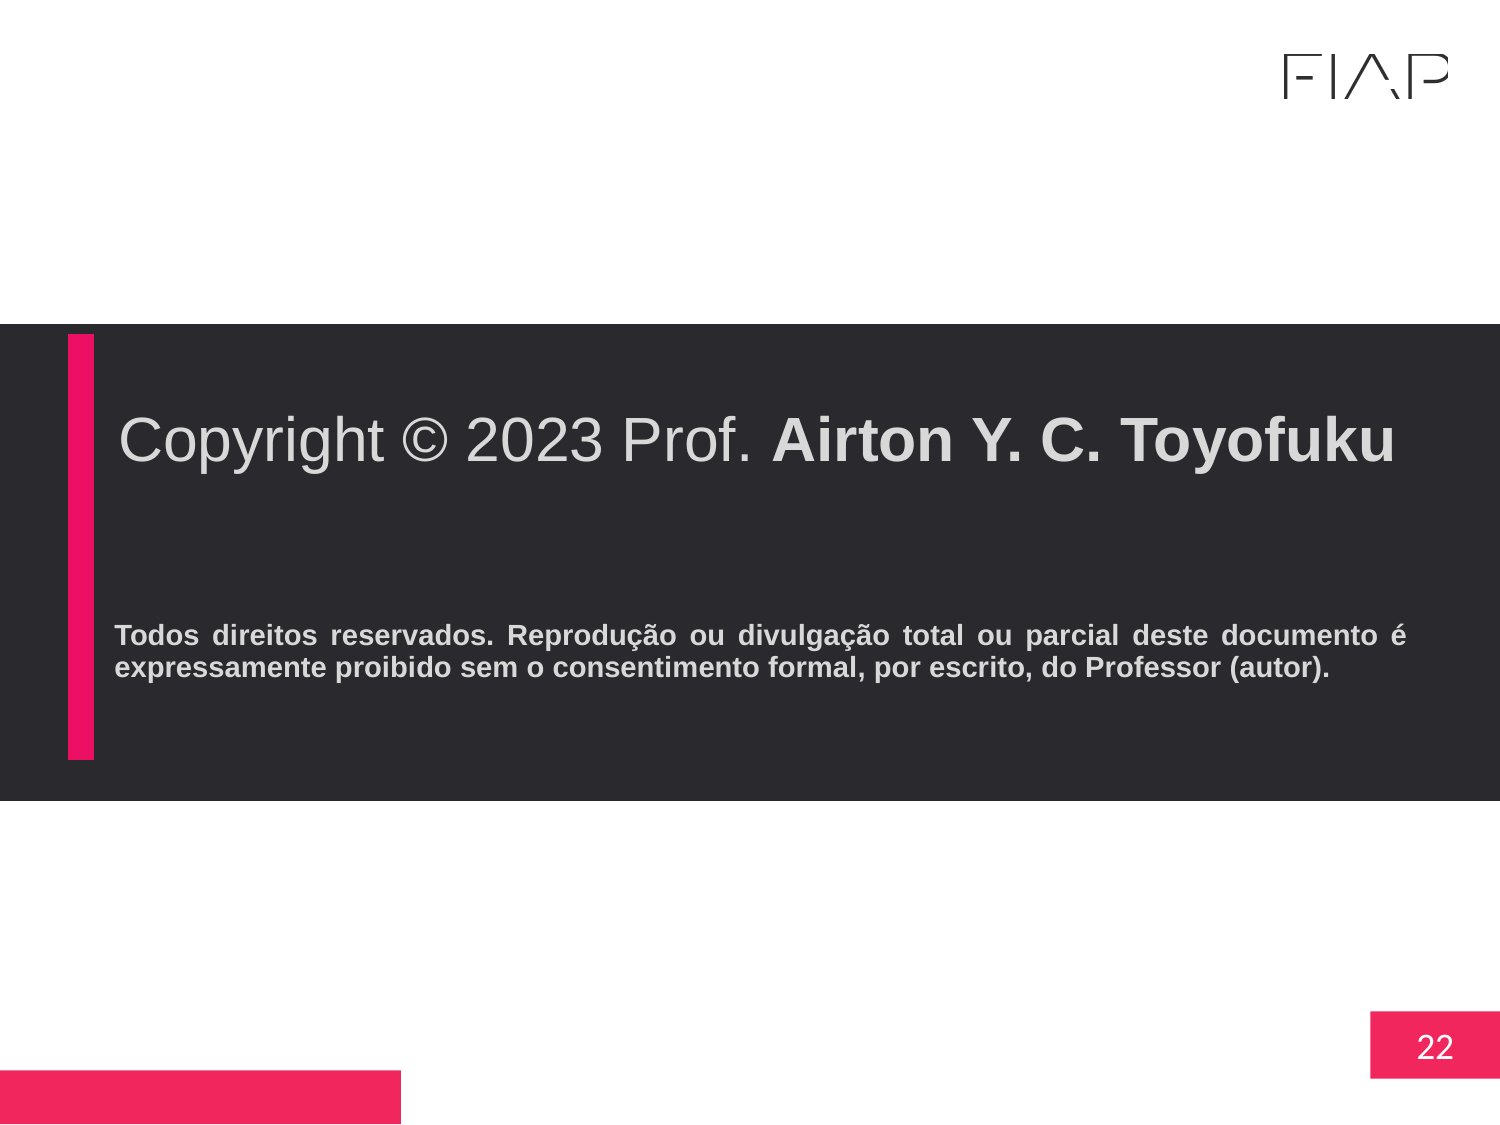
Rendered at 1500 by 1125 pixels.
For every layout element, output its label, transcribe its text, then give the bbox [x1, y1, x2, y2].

title Copyright © 2023 Prof. Airton Y. C. Toyofuku [103, 340, 1479, 543]
picture [1284, 54, 1448, 99]
slide_number 22 [1412, 1042, 1500, 1103]
picture [0, 324, 1500, 801]
